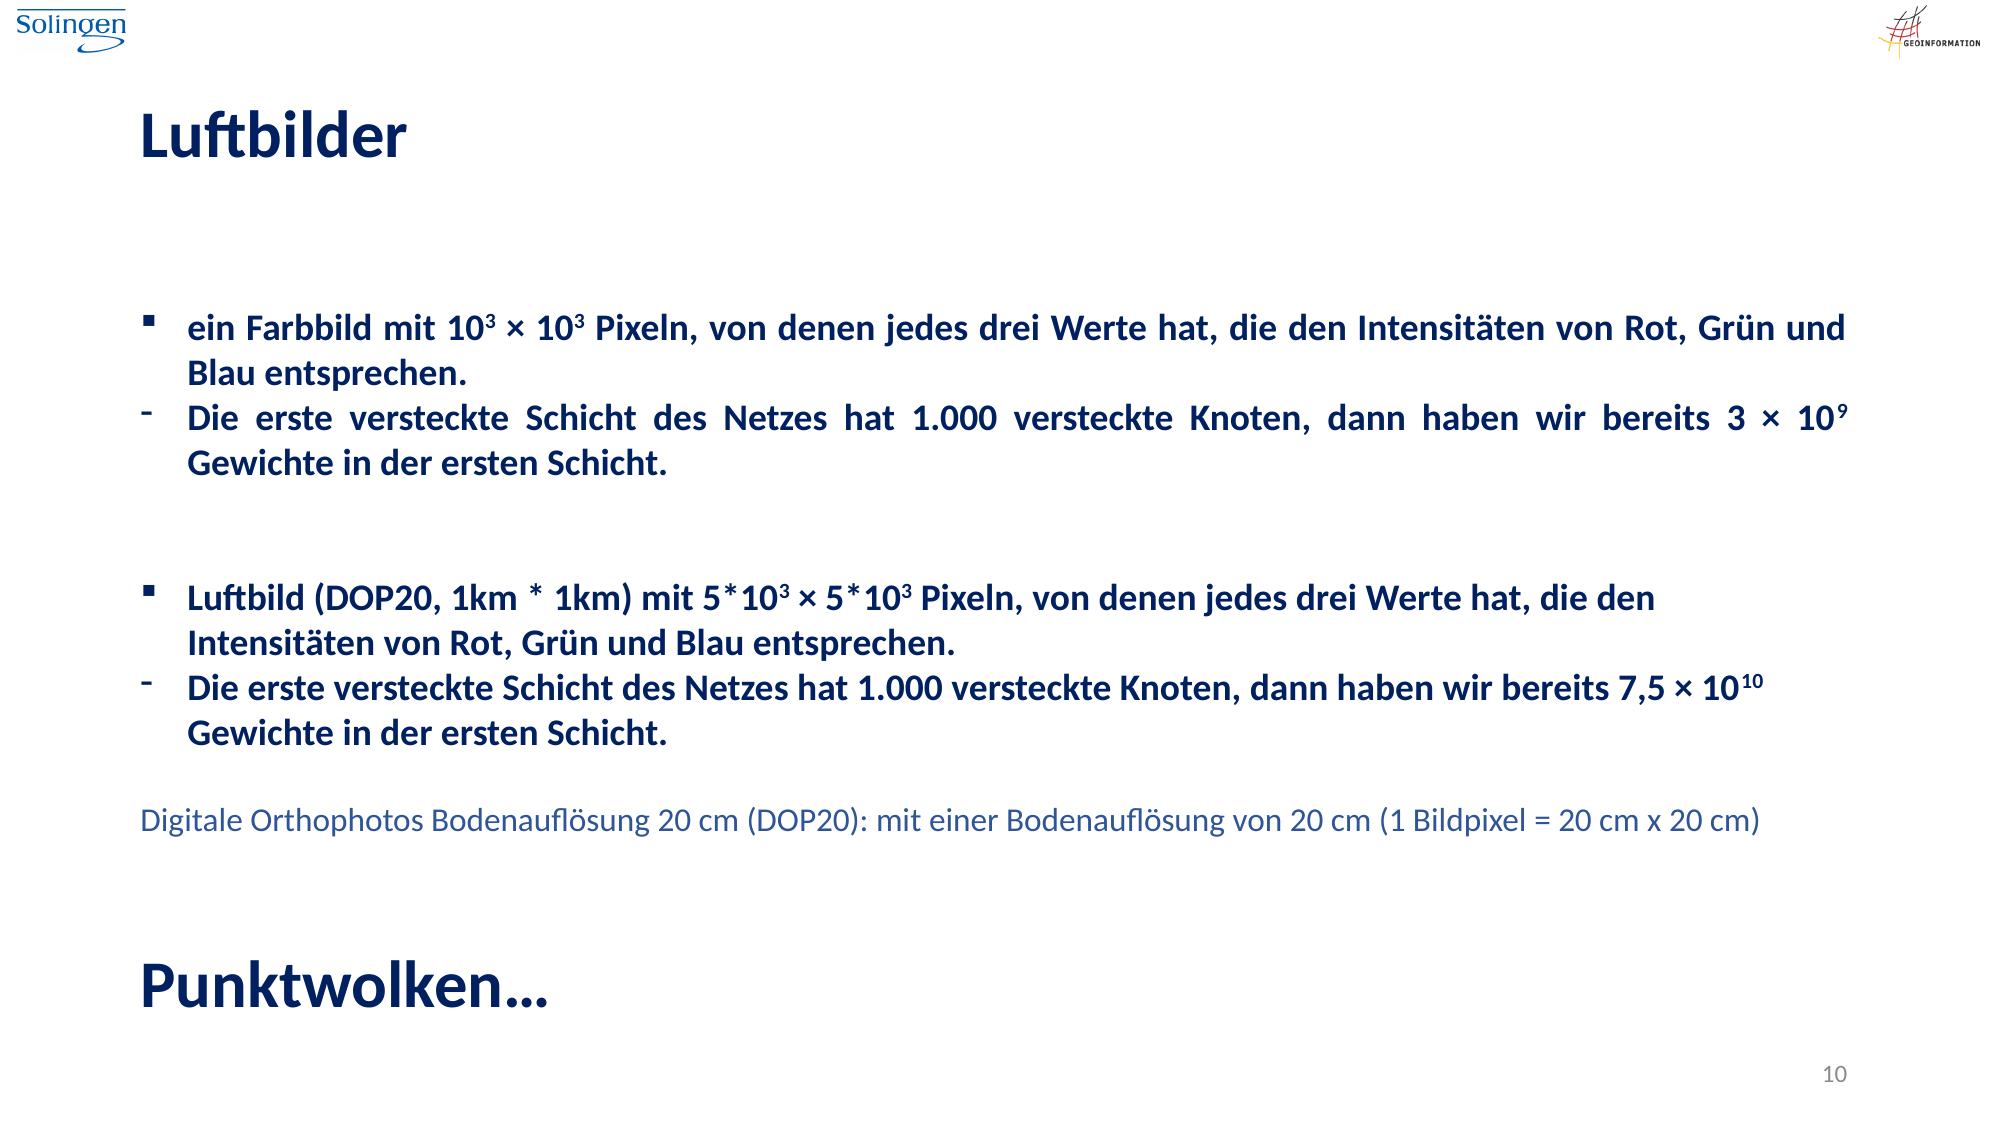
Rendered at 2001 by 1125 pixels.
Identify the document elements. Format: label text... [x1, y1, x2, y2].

slide_number 10 [1412, 1042, 1863, 1103]
text_box Luftbilder [125, 83, 911, 178]
text_box Punktwolken… [125, 933, 911, 1028]
picture [17, 9, 126, 53]
text_box ein Farbbild mit 103 × 103 Pixeln, von denen jedes drei Werte hat, die den Intensitäten von Rot, Grün und Blau entsprechen. Die erste versteckte Schicht des Netzes hat 1.000 versteckte Knoten, dann haben wir bereits 3 × 109 Gewichte in der ersten Schicht. Luftbild (DOP20, 1km * 1km) mit 5*103 × 5*103 Pixeln, von denen jedes drei Werte hat, die den Intensitäten von Rot, Grün und Blau entsprechen. Die erste versteckte Schicht des Netzes hat 1.000 versteckte Knoten, dann haben wir bereits 7,5 × 1010 Gewichte in der ersten Schicht. Digitale Orthophotos Bodenauflösung 20 cm (DOP20): mit einer Bodenauflösung von 20 cm (1 Bildpixel = 20 cm x 20 cm) [125, 250, 1863, 890]
picture [1878, 5, 1980, 59]
